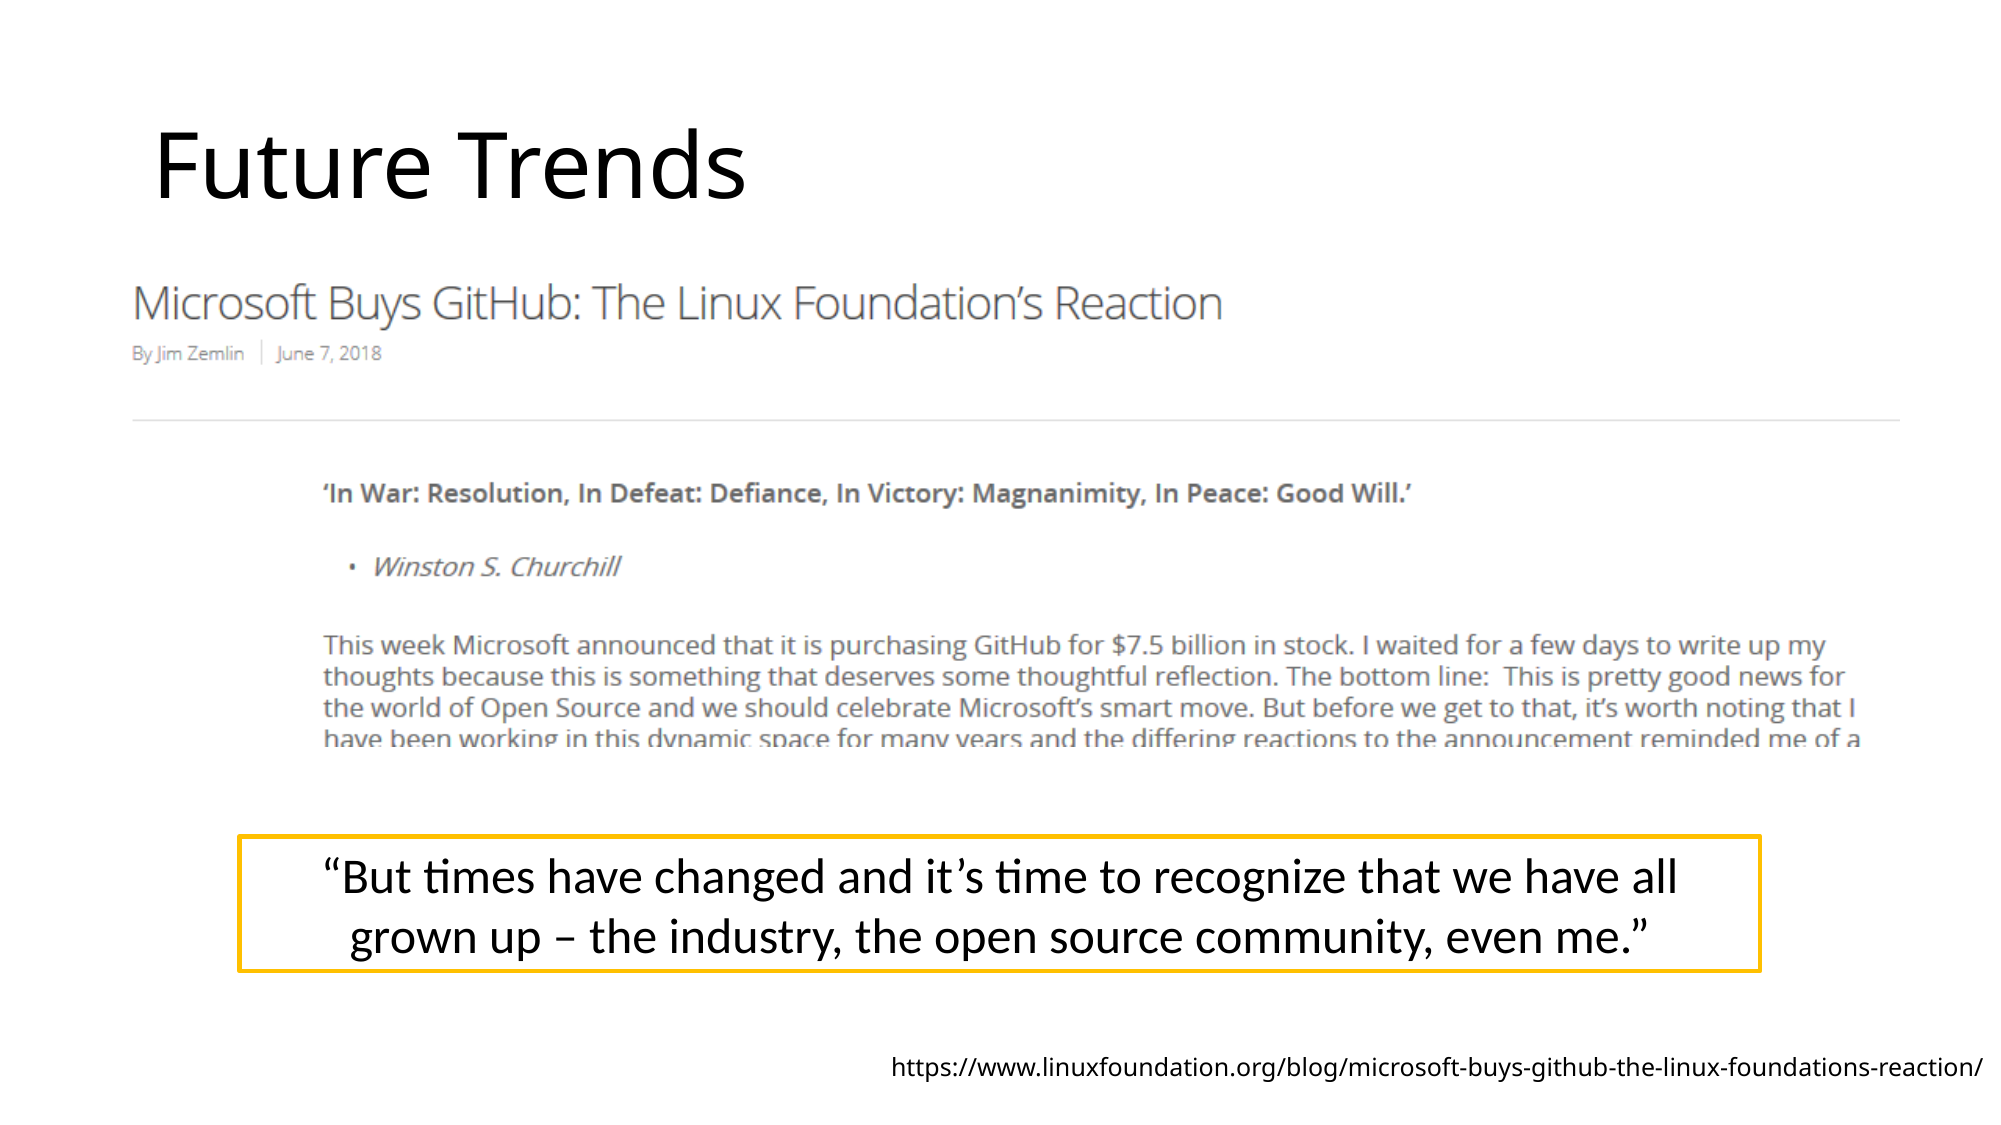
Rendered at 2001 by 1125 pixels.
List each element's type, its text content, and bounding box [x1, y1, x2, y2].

title Future Trends [137, 59, 1863, 246]
text_box “But times have changed and it’s time to recognize that we have all grown up – the industry, the open source community, even me.” [239, 836, 1761, 972]
picture [100, 246, 1900, 747]
text_box https://www.linuxfoundation.org/blog/microsoft-buys-github-the-linux-foundations-reaction/ [0, 1029, 2000, 1104]
